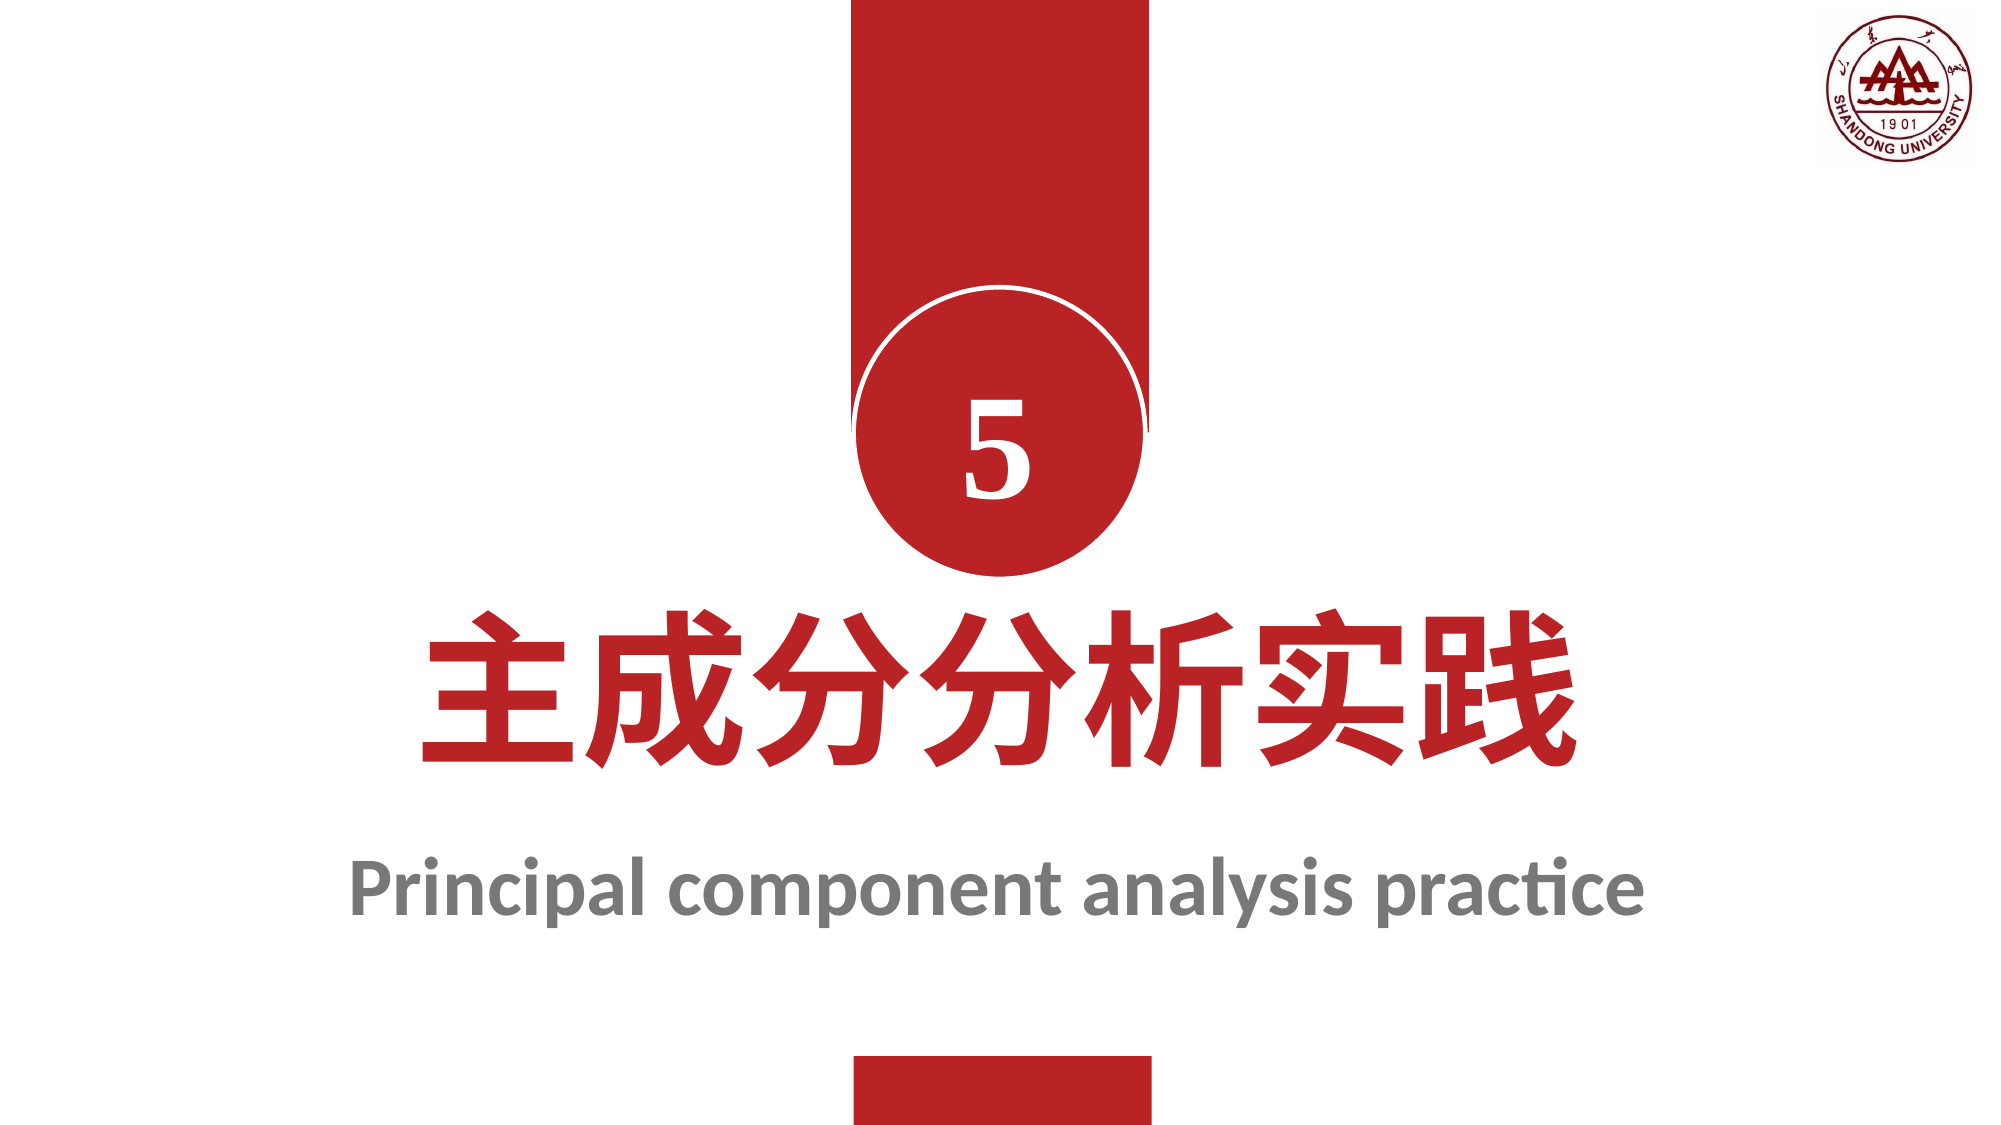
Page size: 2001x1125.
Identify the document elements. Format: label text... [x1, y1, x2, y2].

text_box 5 [879, 340, 1117, 536]
text_box 主成分分析实践 Principal component analysis practice [295, 632, 1701, 939]
text_box [893, 536, 1106, 582]
text_box [849, 0, 1151, 434]
text_box [851, 347, 879, 520]
text_box [884, 285, 1115, 340]
text_box [851, 1054, 1154, 1125]
picture [1820, 9, 1977, 167]
text_box [1117, 343, 1148, 523]
